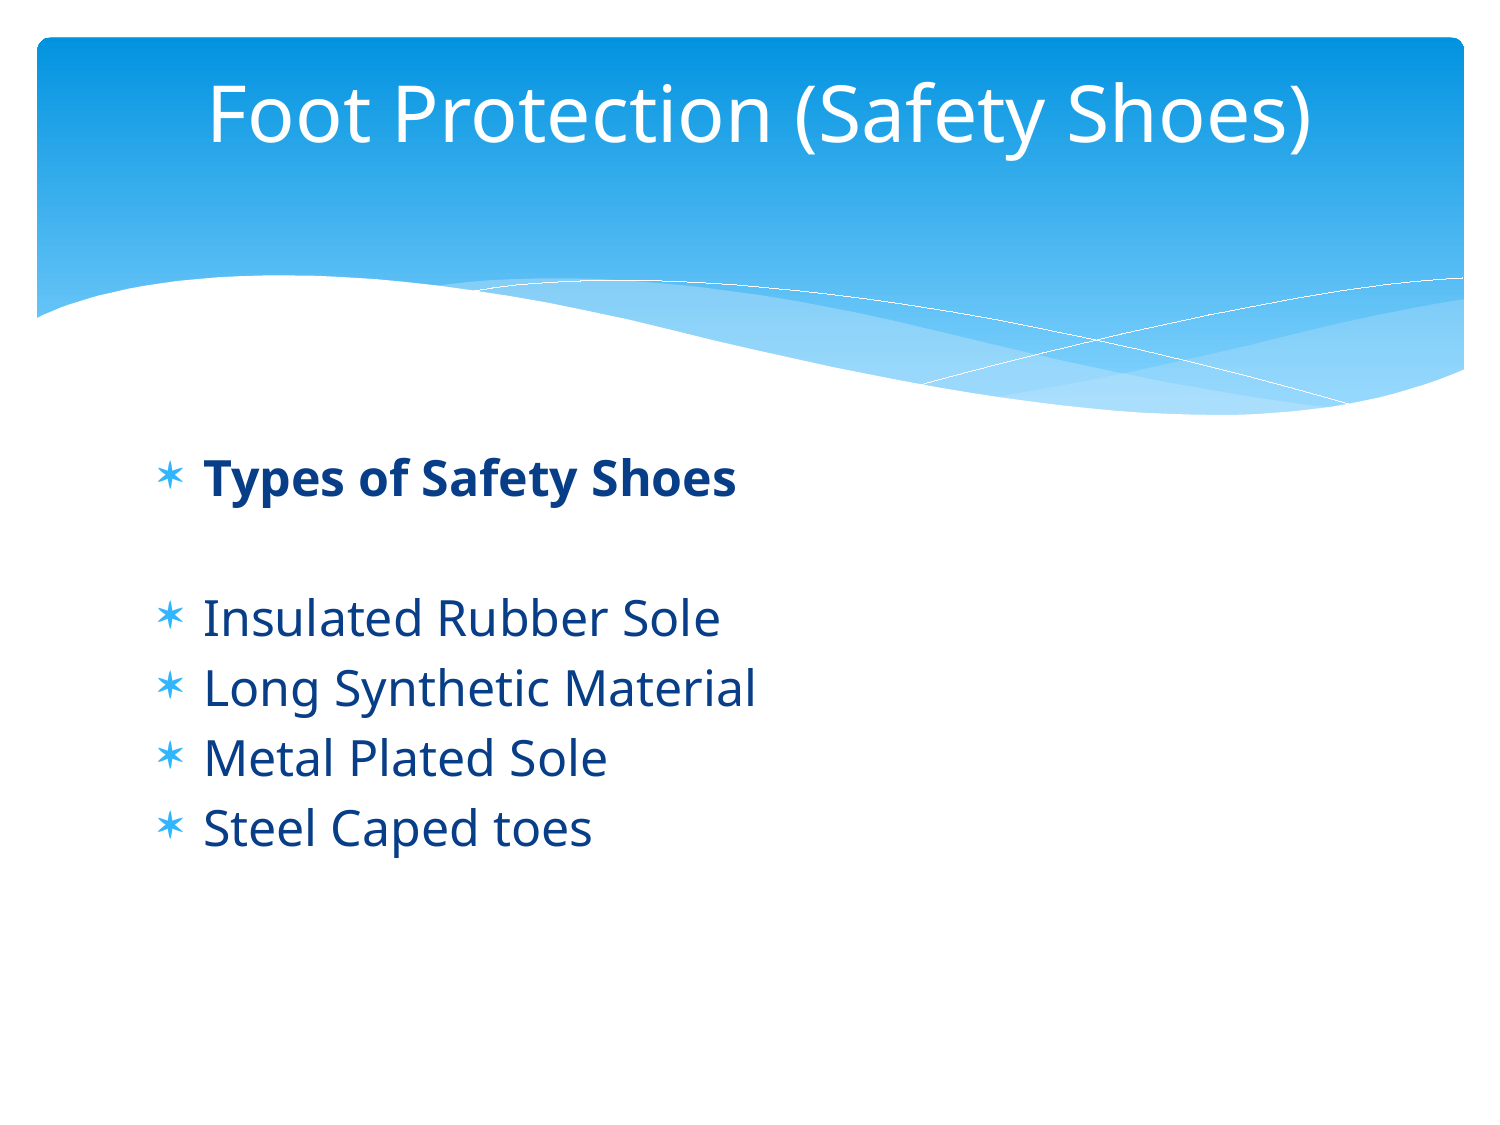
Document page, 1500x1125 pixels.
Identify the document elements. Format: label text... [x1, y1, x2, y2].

list Types of Safety Shoes Insulated Rubber Sole Long Synthetic Material Metal Plated Sole Steel Caped toes [143, 438, 1359, 1005]
title Foot Protection (Safety Shoes) [75, 55, 1425, 261]
